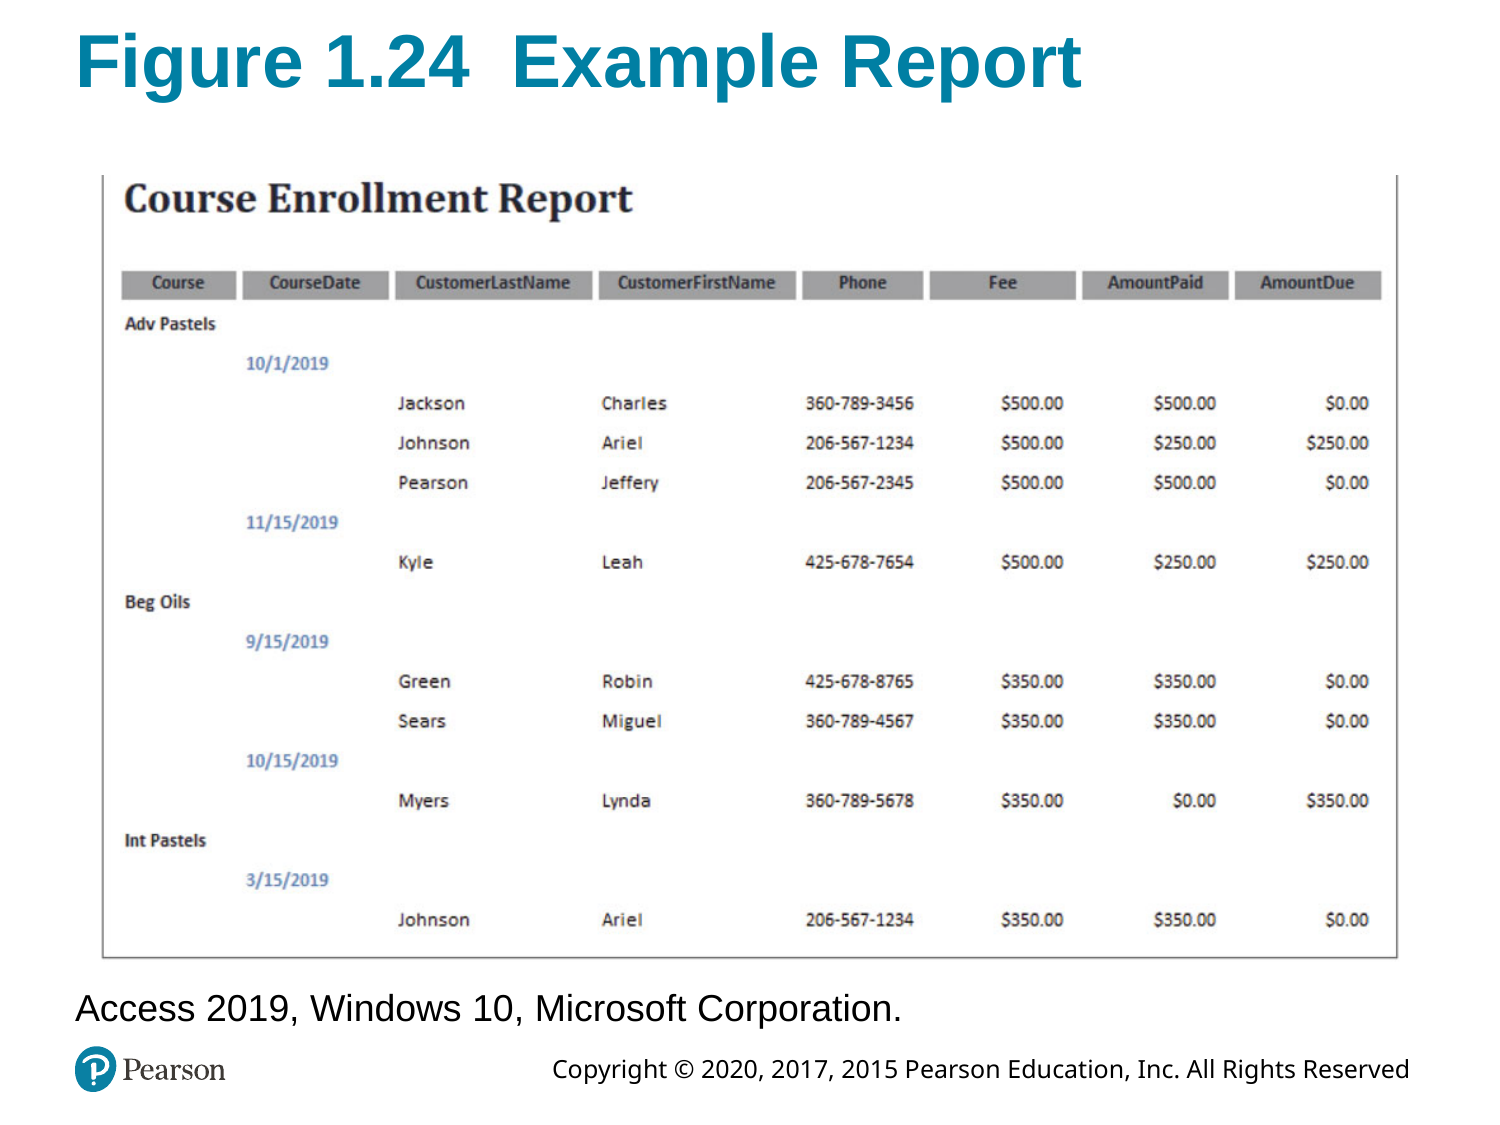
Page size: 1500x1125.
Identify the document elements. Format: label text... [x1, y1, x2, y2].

picture [100, 175, 1400, 962]
list Access 2019, Windows 10, Microsoft Corporation. [75, 984, 1413, 1038]
title Figure 1.24 Example Report [75, 6, 1413, 108]
